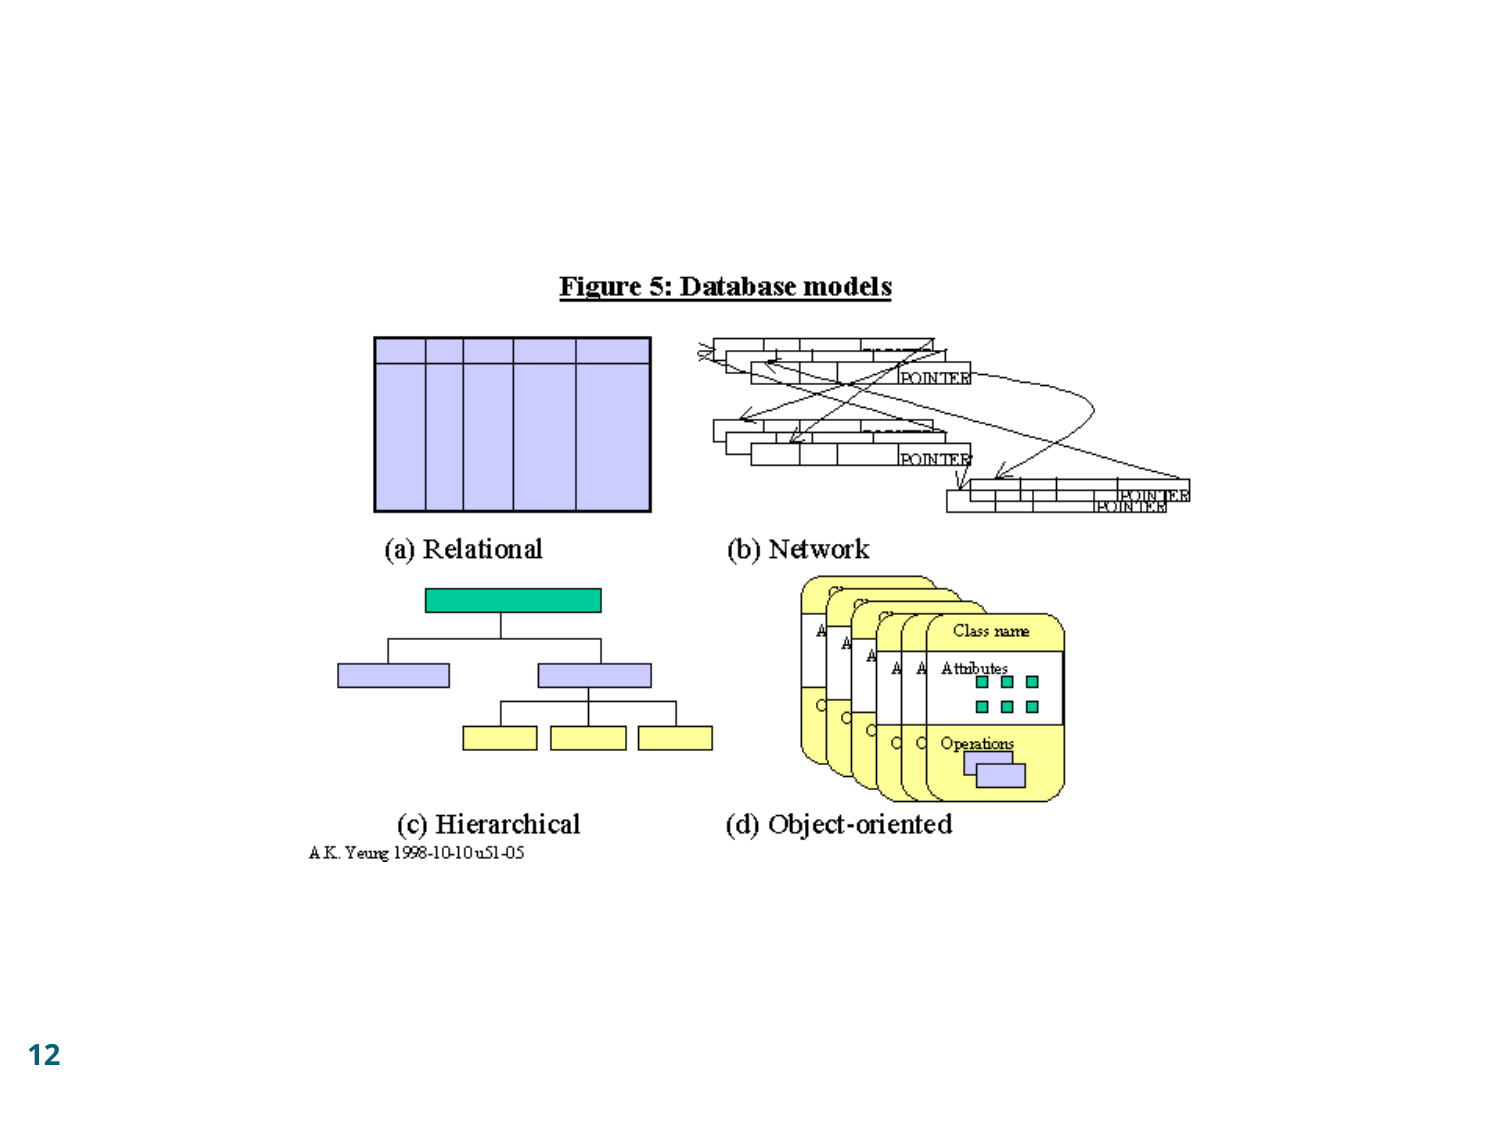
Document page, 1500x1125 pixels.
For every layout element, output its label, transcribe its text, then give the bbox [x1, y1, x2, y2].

picture [300, 262, 1200, 862]
slide_number 12 [0, 1025, 88, 1088]
